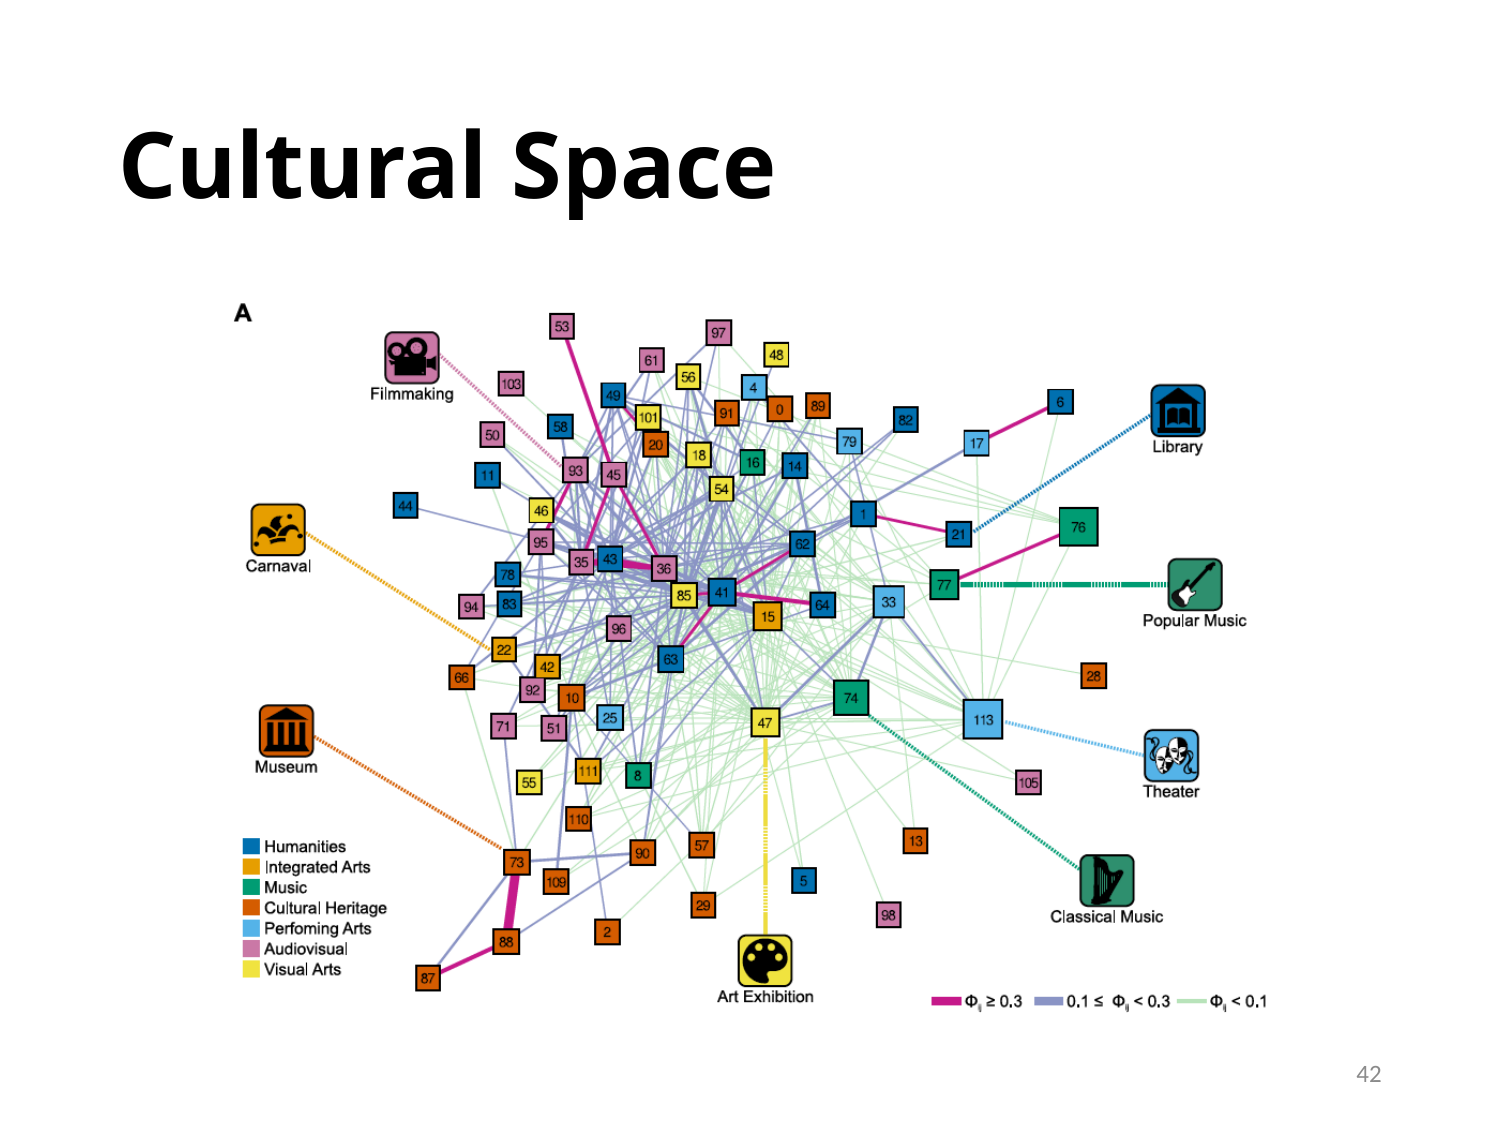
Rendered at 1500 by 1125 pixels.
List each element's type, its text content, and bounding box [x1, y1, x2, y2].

title Cultural Space [103, 59, 1397, 278]
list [231, 299, 1269, 1014]
slide_number 42 [1059, 1042, 1397, 1103]
